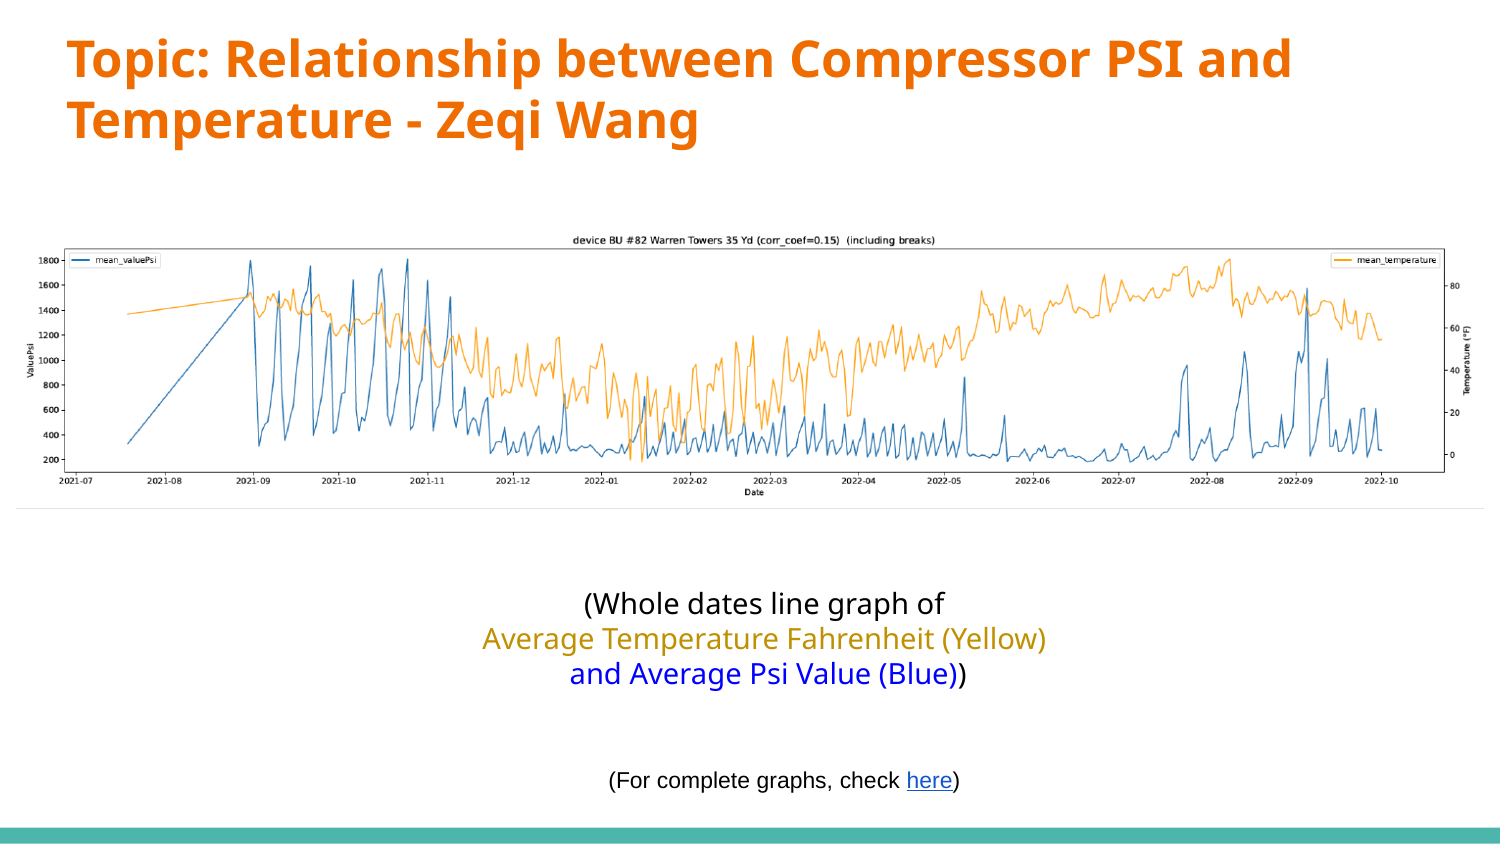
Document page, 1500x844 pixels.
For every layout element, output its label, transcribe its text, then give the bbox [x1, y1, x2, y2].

text_box (For complete graphs, check here) [535, 725, 1028, 831]
text_box (Whole dates line graph of Average Temperature Fahrenheit (Yellow) and Average Psi Value (Blue)) [333, 570, 1204, 776]
picture [15, 226, 1485, 509]
title Topic: Relationship between Compressor PSI and Temperature - Zeqi Wang [51, 11, 1449, 128]
